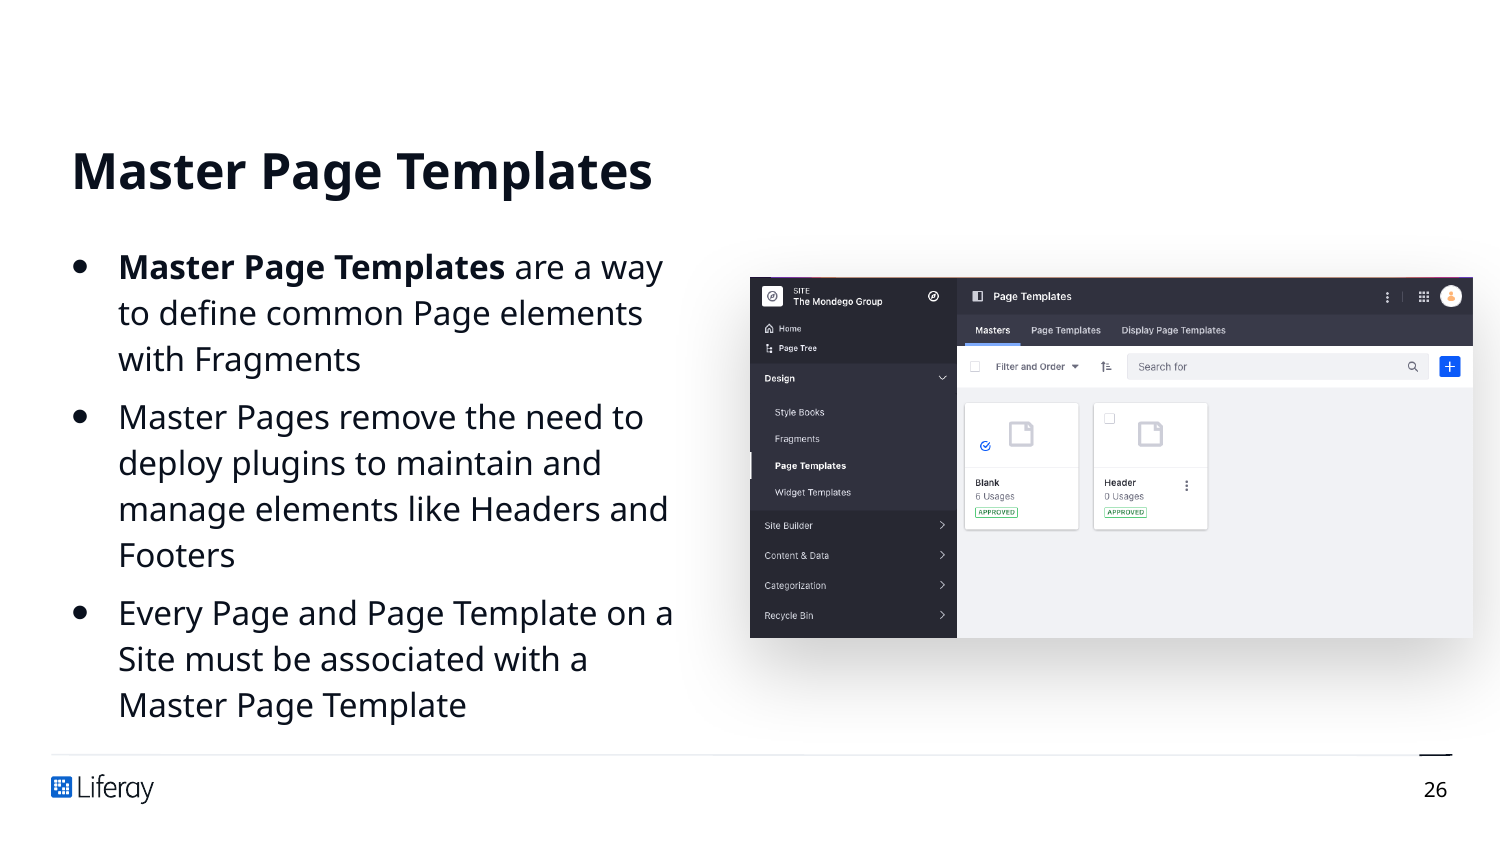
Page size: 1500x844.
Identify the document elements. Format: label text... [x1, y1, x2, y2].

list Master Page Templates are a way to define common Page elements with Fragments Master Pages remove the need to deploy plugins to maintain and manage elements like Headers and Footers Every Page and Page Template on a Site must be associated with a Master Page Template [71, 225, 681, 602]
title Master Page Templates [71, 124, 795, 219]
picture [749, 277, 1473, 638]
